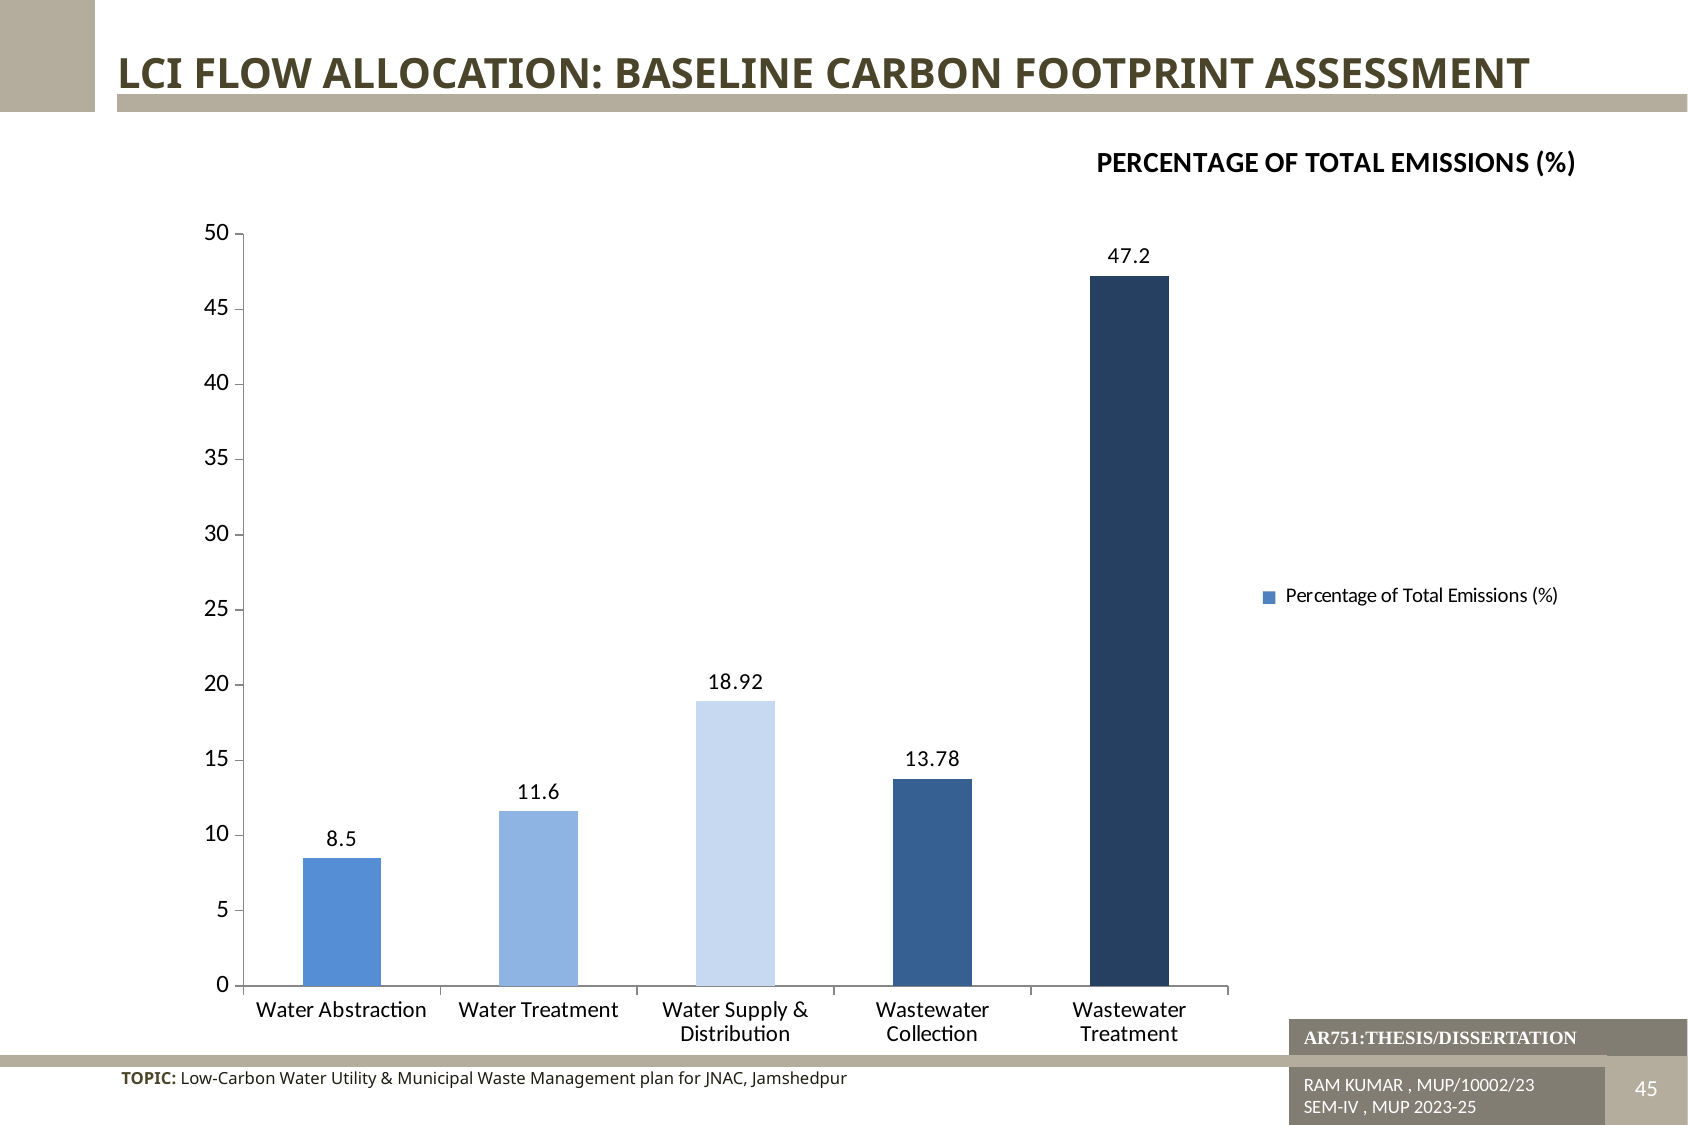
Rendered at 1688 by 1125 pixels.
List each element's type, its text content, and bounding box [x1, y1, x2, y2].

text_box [0, 0, 96, 113]
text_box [116, 93, 1688, 113]
text_box LCI FLOW ALLOCATION: BASELINE CARBON FOOTPRINT ASSESSMENT [117, 46, 1688, 93]
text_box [0, 1014, 1688, 1125]
chart [175, 128, 1583, 1067]
